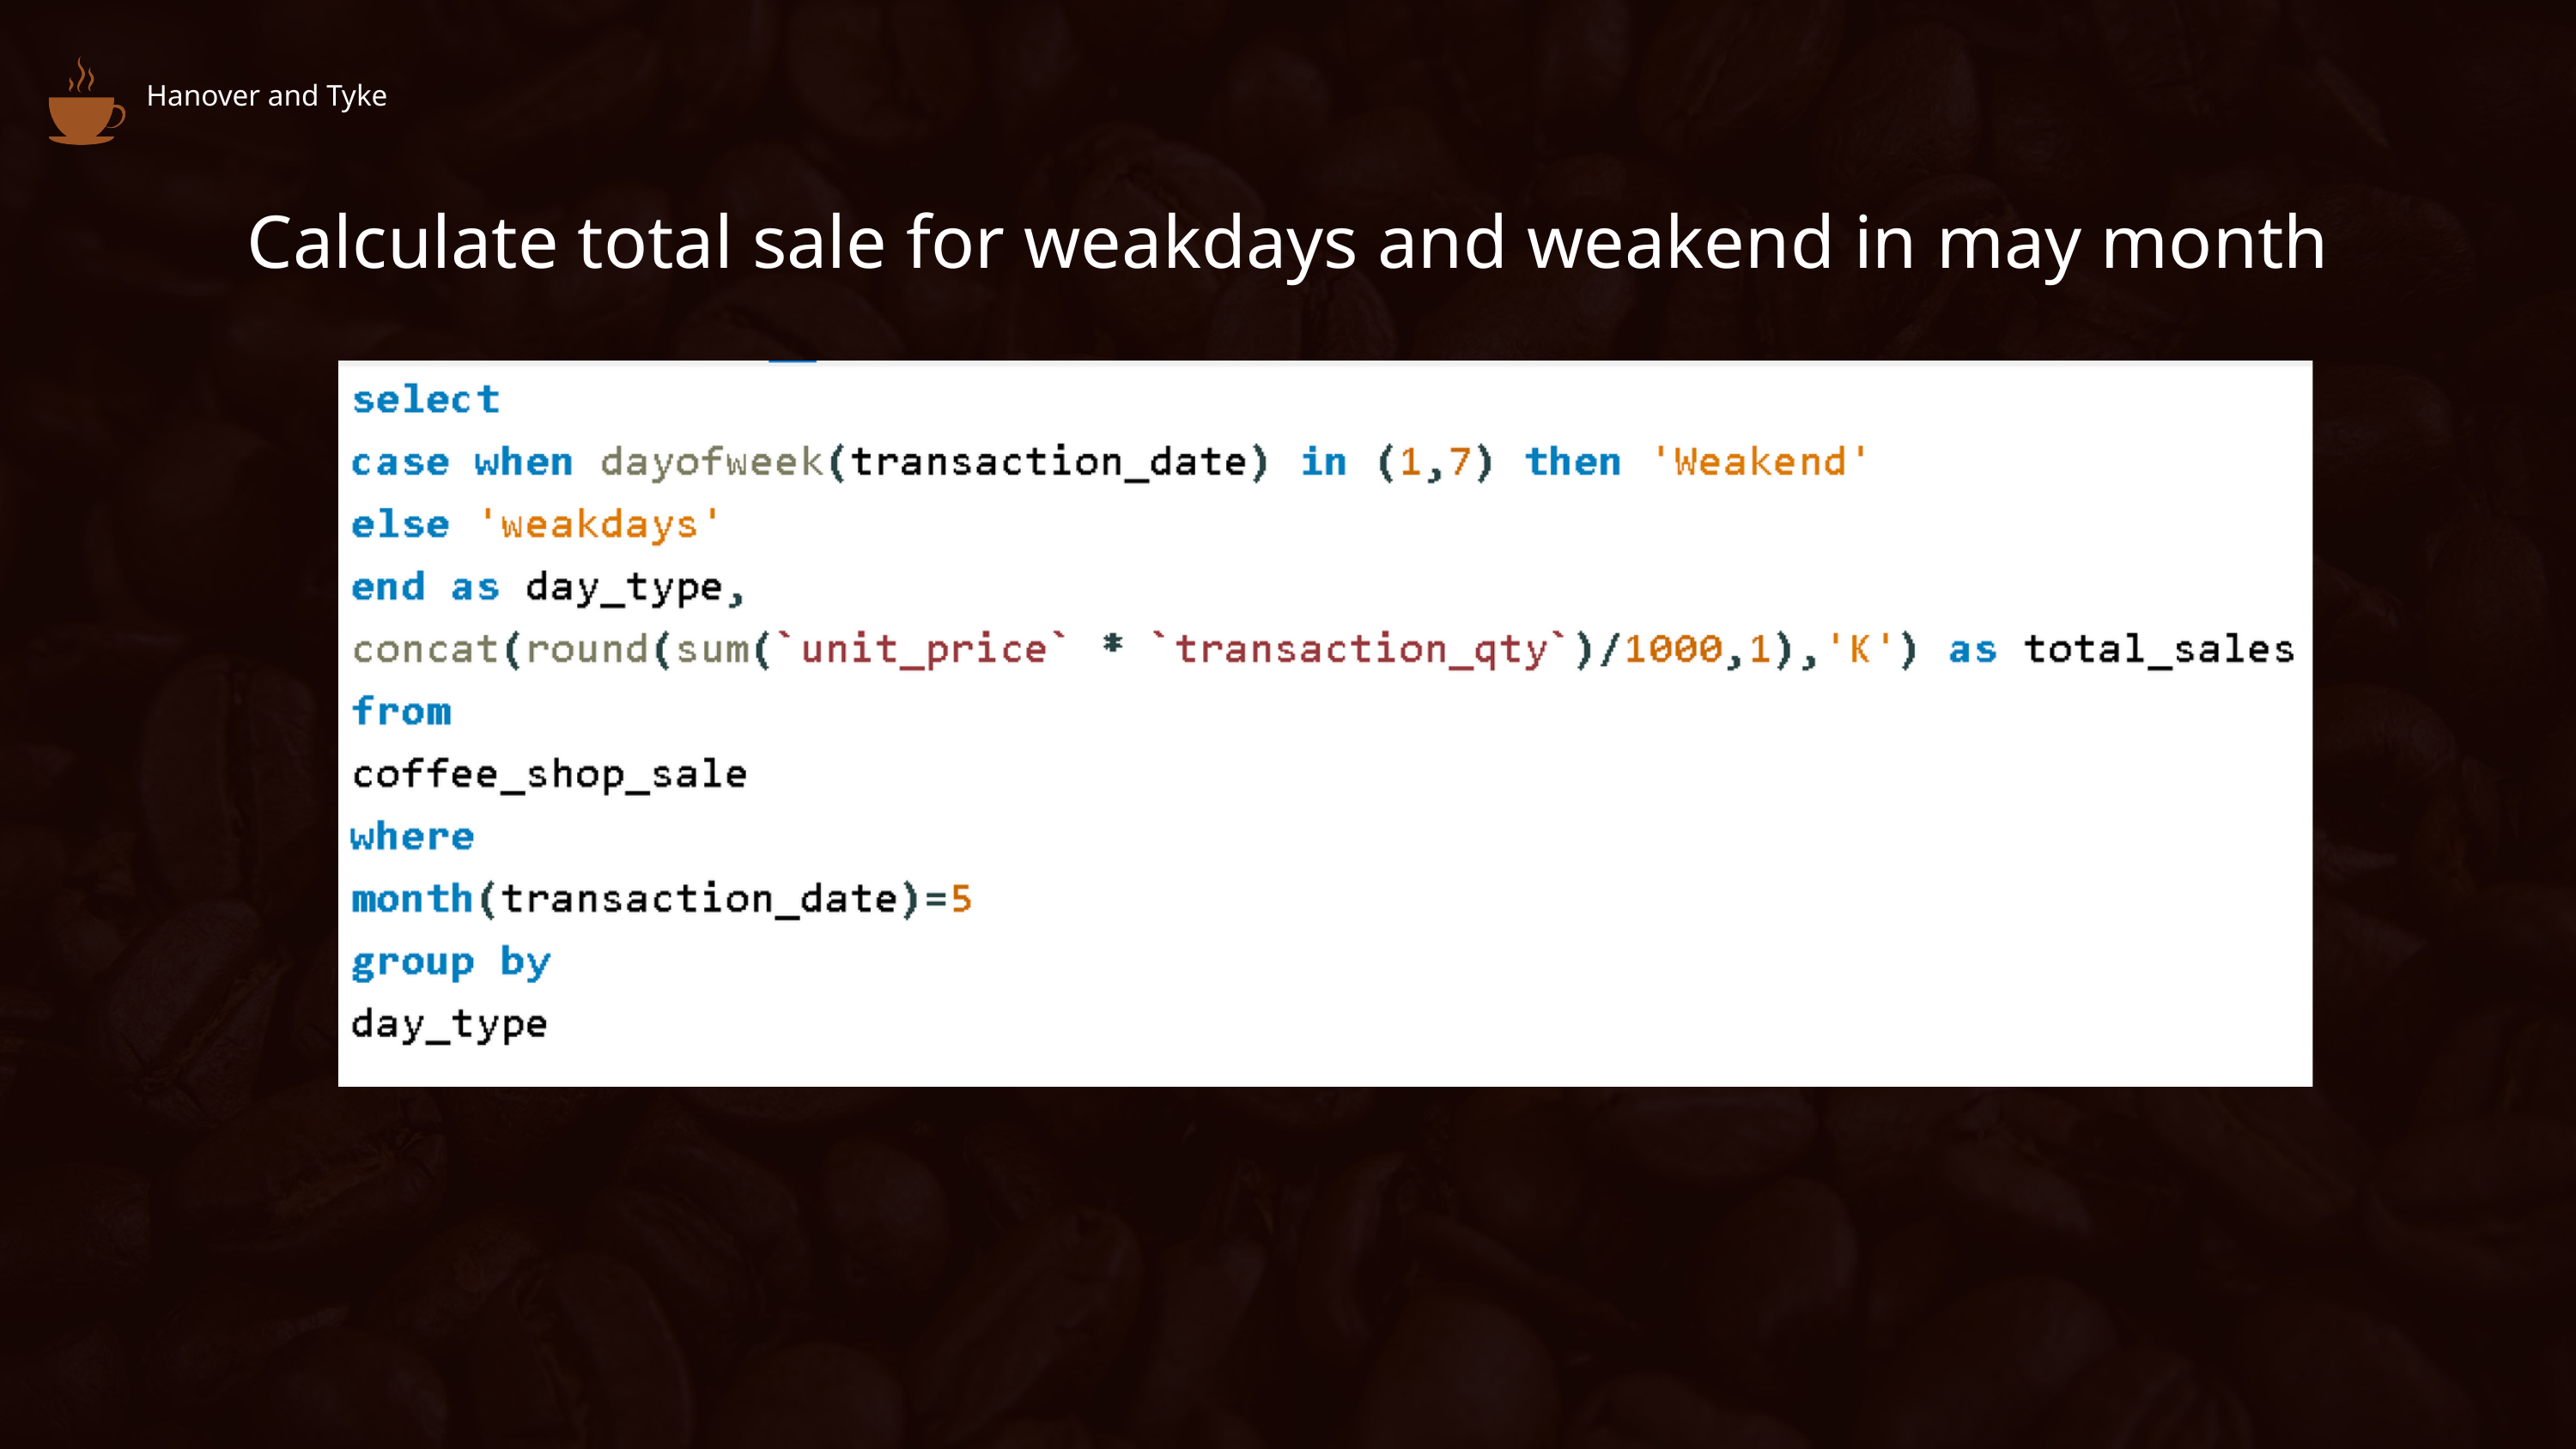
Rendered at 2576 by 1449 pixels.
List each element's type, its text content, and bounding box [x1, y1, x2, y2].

text_box [338, 361, 2313, 1087]
text_box [48, 56, 127, 145]
text_box Hanover and Tyke [146, 71, 440, 112]
text_box [0, 0, 2576, 1449]
text_box Calculate total sale for weakdays and weakend in may month [146, 180, 2433, 283]
